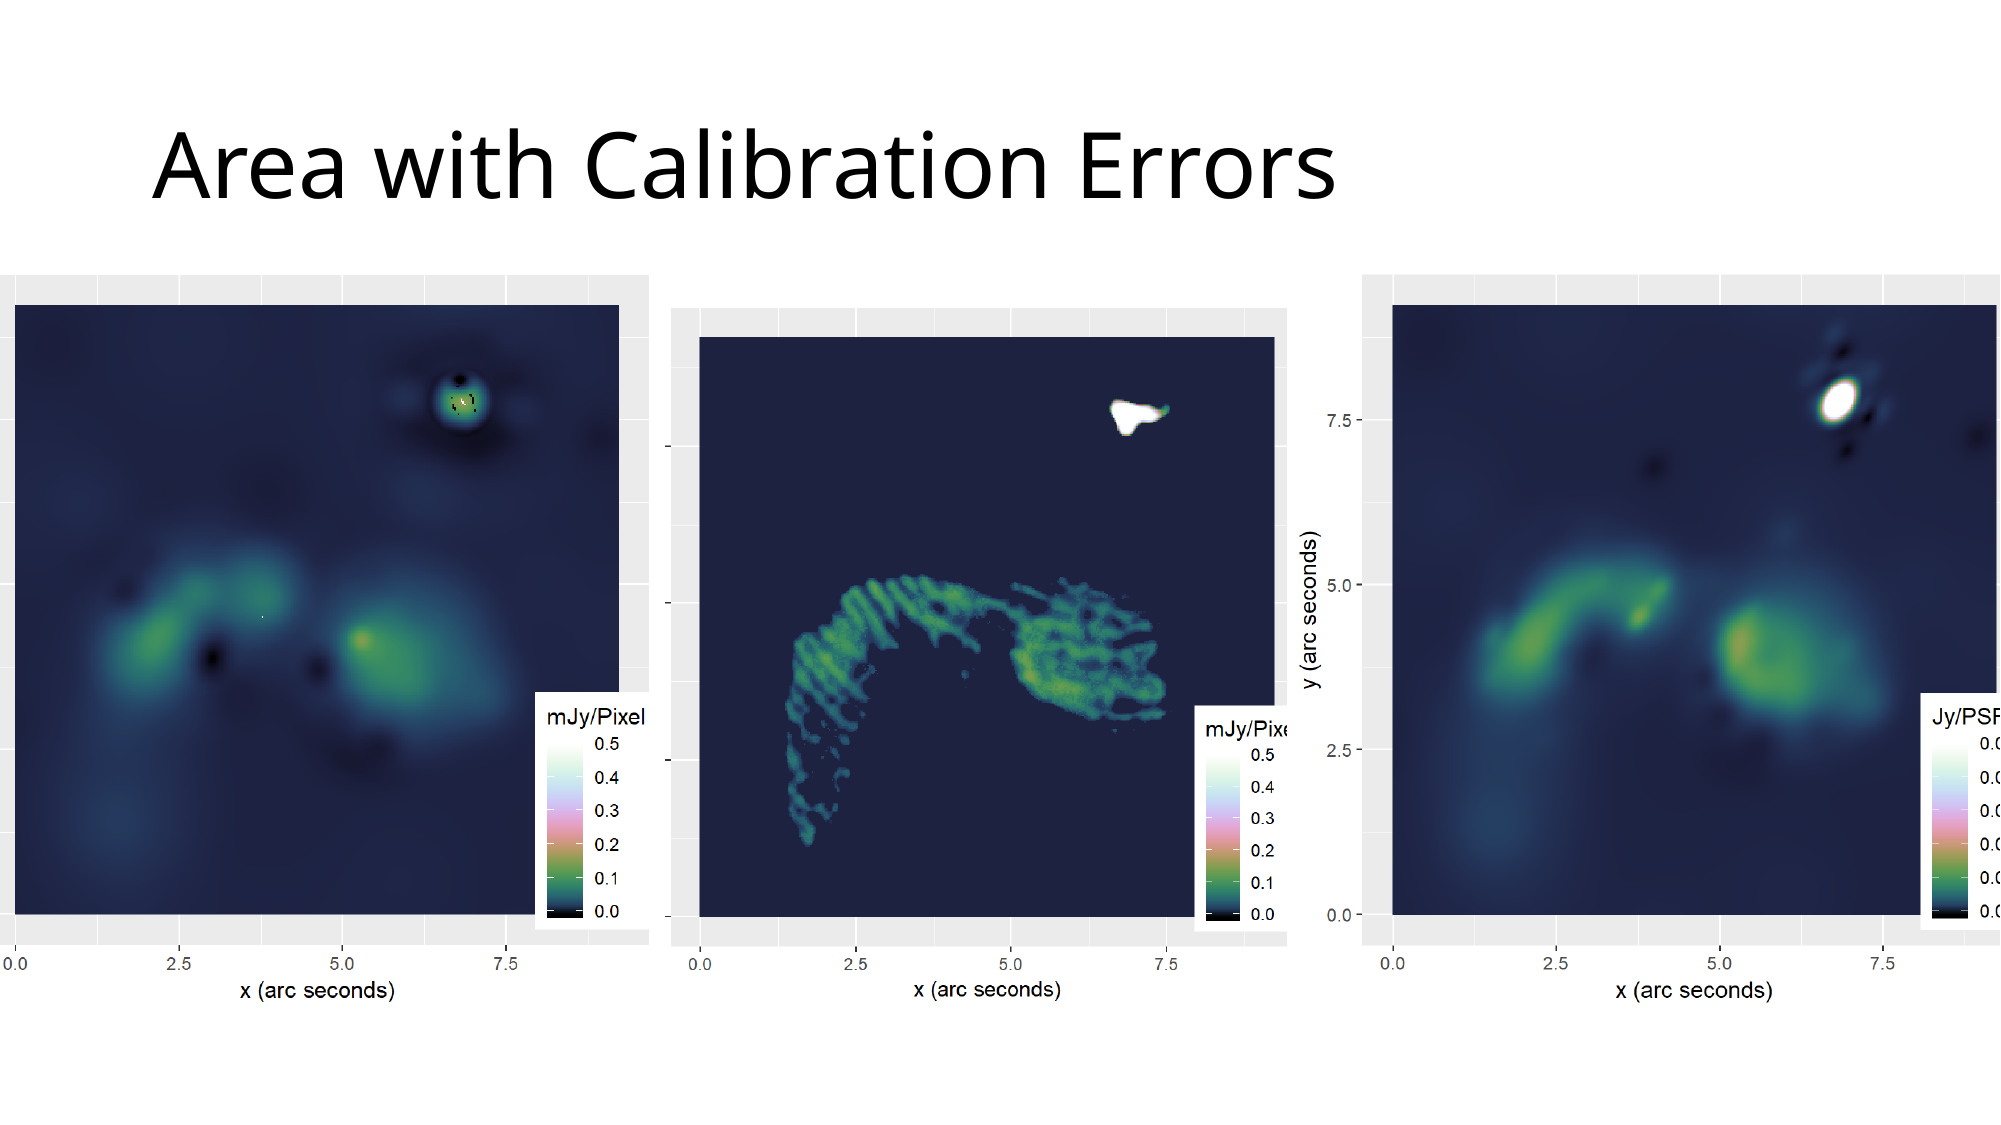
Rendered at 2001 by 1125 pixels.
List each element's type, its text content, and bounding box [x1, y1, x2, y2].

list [661, 297, 1287, 1012]
picture [1287, 263, 2000, 1014]
picture [0, 263, 661, 1014]
title Area with Calibration Errors [137, 59, 1863, 278]
